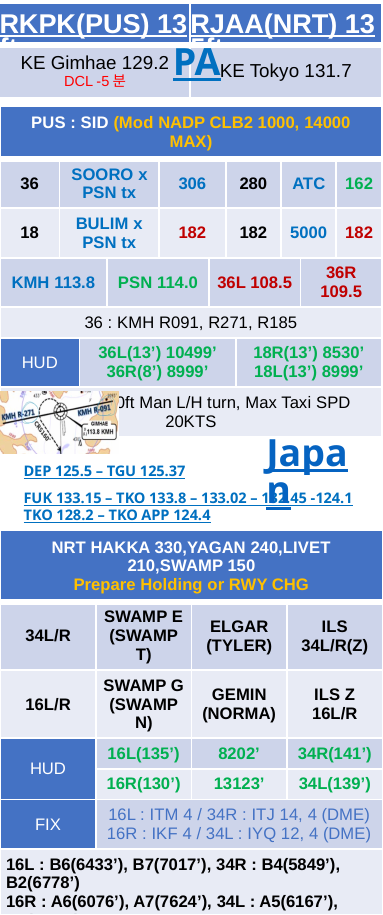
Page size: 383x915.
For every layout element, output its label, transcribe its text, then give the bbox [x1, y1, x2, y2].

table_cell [1, 388, 381, 436]
table_cell 306 [160, 162, 225, 207]
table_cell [337, 209, 381, 257]
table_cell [1, 209, 59, 257]
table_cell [192, 739, 286, 768]
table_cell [301, 259, 381, 306]
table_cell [337, 162, 381, 207]
table_cell ATC [282, 162, 335, 207]
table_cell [80, 339, 235, 386]
table_cell SOORO x PSN tx [60, 162, 158, 207]
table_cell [282, 209, 335, 257]
table_cell KE Gimhae 129.2 DCL -5분 [0, 48, 189, 97]
table_cell KE Tokyo 131.7 [191, 48, 381, 97]
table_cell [97, 739, 191, 768]
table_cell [97, 770, 191, 799]
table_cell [288, 739, 382, 768]
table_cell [97, 605, 191, 669]
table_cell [1, 800, 95, 848]
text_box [8, 429, 372, 530]
picture [0, 391, 120, 454]
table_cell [1, 671, 95, 737]
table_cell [192, 770, 286, 799]
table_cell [1, 308, 381, 337]
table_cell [60, 209, 158, 257]
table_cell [97, 800, 382, 848]
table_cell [1, 850, 382, 914]
table_header RJAA(NRT) 135ft [191, 4, 381, 42]
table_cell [1, 339, 79, 386]
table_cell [1, 605, 95, 669]
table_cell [210, 259, 300, 306]
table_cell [192, 671, 286, 737]
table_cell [108, 259, 208, 306]
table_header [1, 531, 382, 599]
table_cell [288, 671, 382, 737]
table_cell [1, 259, 106, 306]
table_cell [160, 209, 225, 257]
table_cell 280 [227, 162, 280, 207]
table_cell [97, 671, 191, 737]
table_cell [1, 739, 95, 799]
table_cell 36 [1, 162, 59, 207]
table_header RKPK(PUS) 13ft [0, 4, 189, 42]
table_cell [288, 770, 382, 799]
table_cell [237, 339, 381, 386]
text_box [143, 37, 250, 89]
table_header PUS : SID (Mod NADP CLB2 1000, 14000 MAX) [1, 107, 381, 156]
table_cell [288, 605, 382, 669]
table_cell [227, 209, 280, 257]
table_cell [192, 605, 286, 669]
